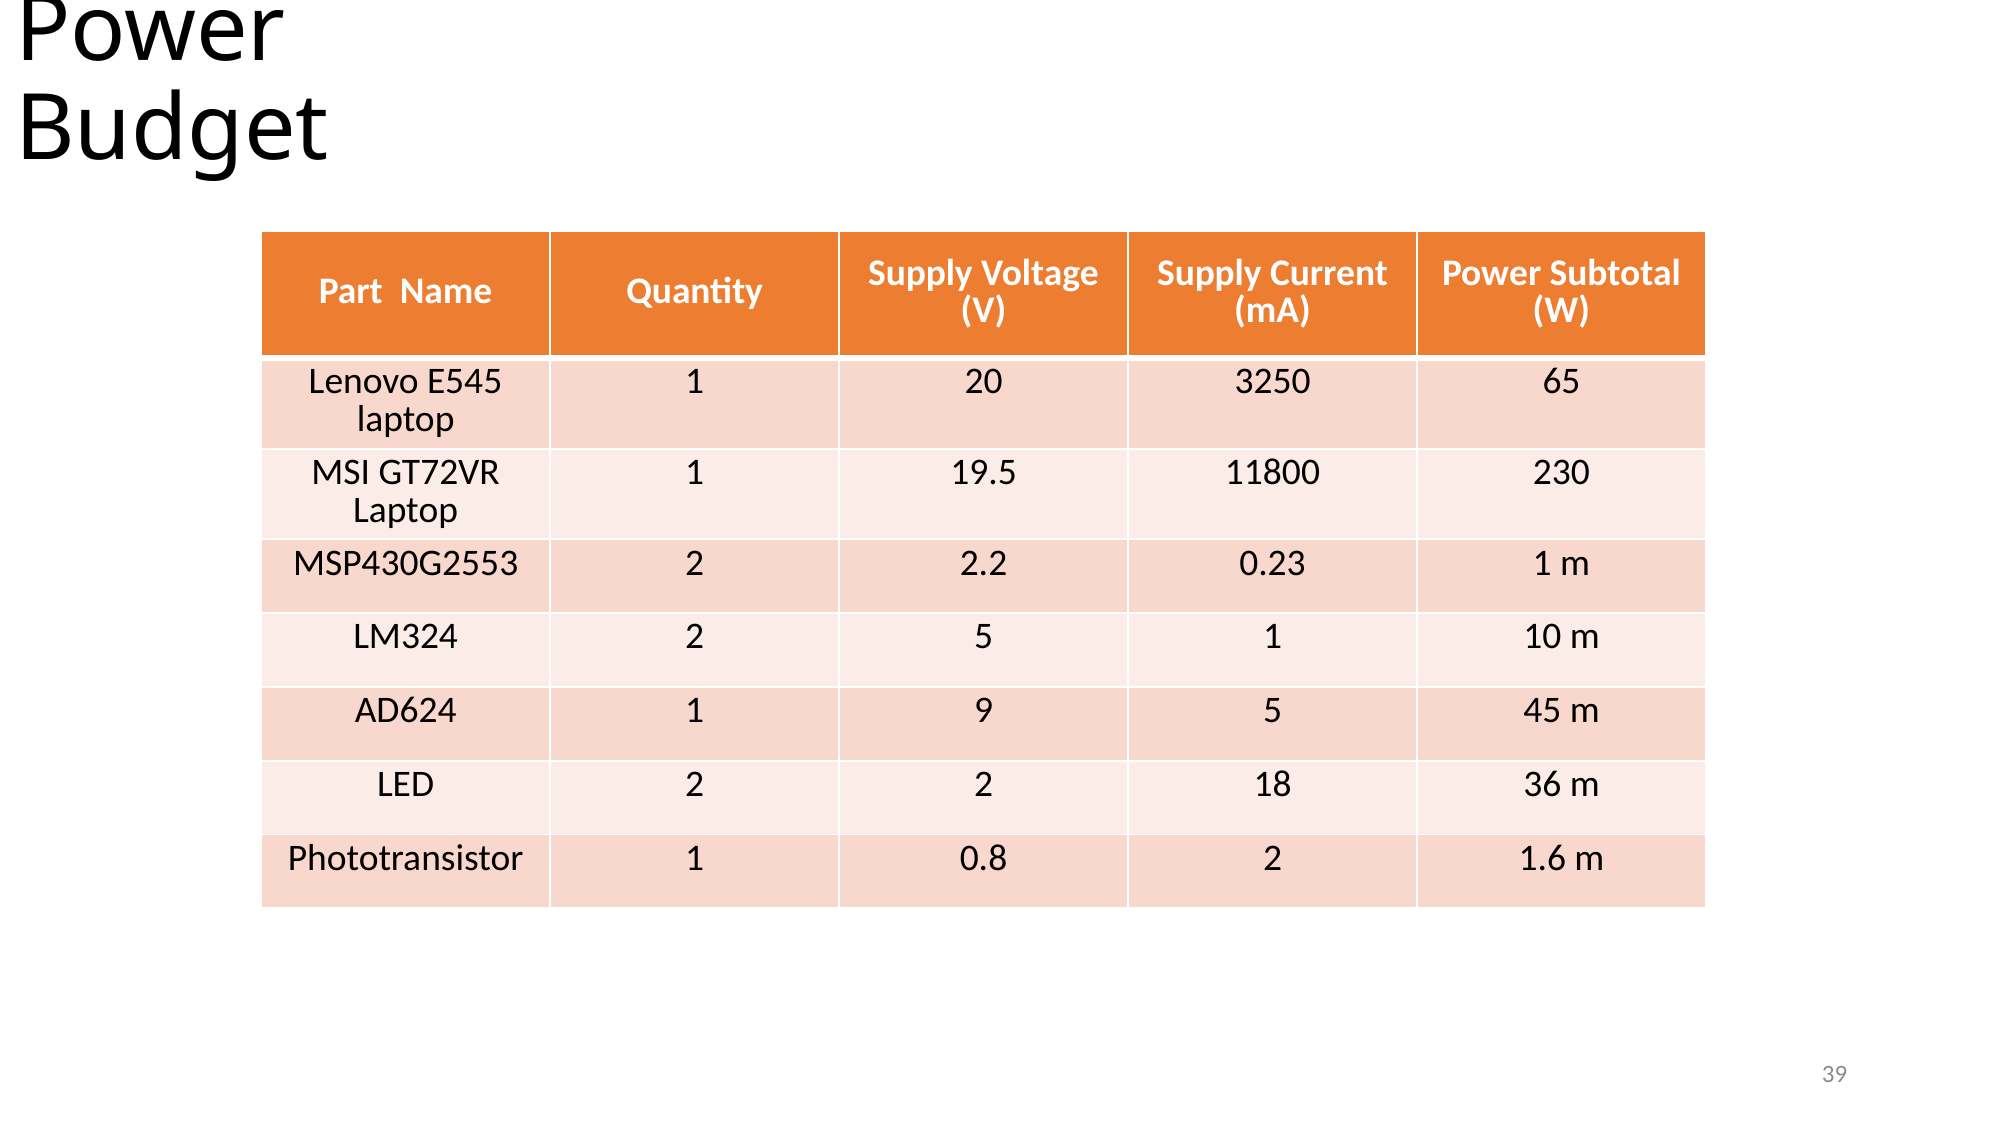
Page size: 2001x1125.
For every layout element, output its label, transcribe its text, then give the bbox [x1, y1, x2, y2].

table_cell 9 [840, 688, 1127, 760]
table_header Part Name [262, 232, 549, 355]
table_cell 5 [1129, 688, 1416, 760]
table_header Power Subtotal (W) [1418, 232, 1705, 355]
table_cell 45 m [1418, 688, 1705, 760]
table_cell AD624 [262, 688, 549, 760]
table_header Quantity [551, 232, 838, 355]
table_cell 1 [1129, 614, 1416, 686]
table_cell 5 [840, 614, 1127, 686]
table_cell LM324 [262, 614, 549, 686]
table_cell 230 [1418, 450, 1705, 538]
title Power Budget [0, 2, 564, 159]
table_cell 0.23 [1129, 540, 1416, 612]
table_cell 2 [1129, 835, 1416, 907]
table_cell 2 [551, 762, 838, 834]
table_cell Phototransistor [262, 835, 549, 907]
table_cell 1 [551, 450, 838, 538]
table_cell 1 [551, 361, 838, 448]
table_cell 1.6 m [1418, 835, 1705, 907]
table_cell 1 [551, 835, 838, 907]
table_cell 2 [551, 614, 838, 686]
table_cell 36 m [1418, 762, 1705, 834]
table_cell MSI GT72VR Laptop [262, 450, 549, 538]
table_cell 1 [551, 688, 838, 760]
table_cell 18 [1129, 762, 1416, 834]
table_cell 65 [1418, 361, 1705, 448]
table_cell 0.8 [840, 835, 1127, 907]
table_cell 11800 [1129, 450, 1416, 538]
table_cell MSP430G2553 [262, 540, 549, 612]
table_cell LED [262, 762, 549, 834]
table_cell 2 [840, 762, 1127, 834]
slide_number 39 [1412, 1042, 1863, 1103]
table_cell 3250 [1129, 361, 1416, 448]
table_cell 10 m [1418, 614, 1705, 686]
table_cell 2.2 [840, 540, 1127, 612]
table_cell 19.5 [840, 450, 1127, 538]
table_cell 1 m [1418, 540, 1705, 612]
table_header Supply Voltage (V) [840, 232, 1127, 355]
table_header Supply Current (mA) [1129, 232, 1416, 355]
table_cell 2 [551, 540, 838, 612]
table_cell Lenovo E545 laptop [262, 361, 549, 448]
table_cell 20 [840, 361, 1127, 448]
